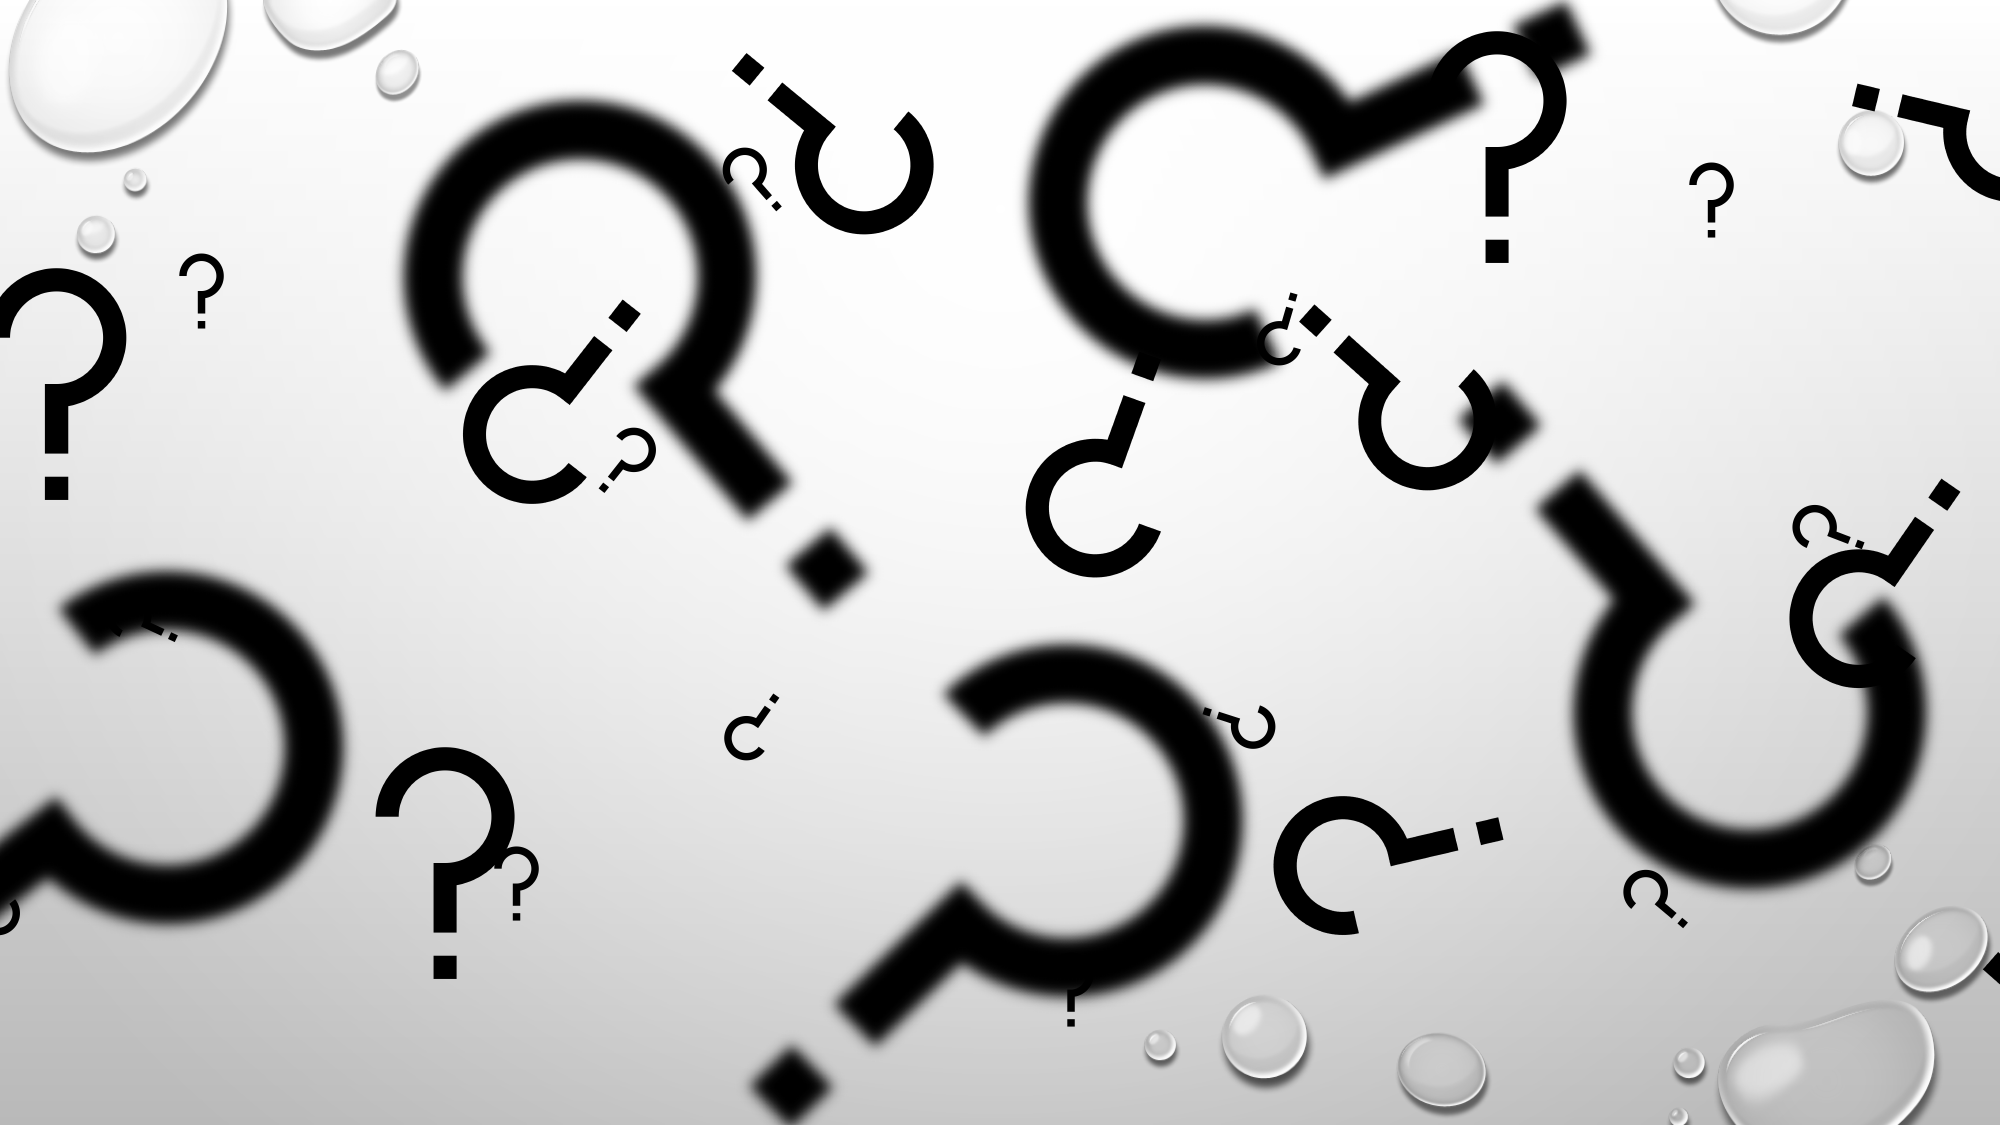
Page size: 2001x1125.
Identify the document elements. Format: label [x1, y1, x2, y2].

text_box [0, 0, 2000, 1125]
